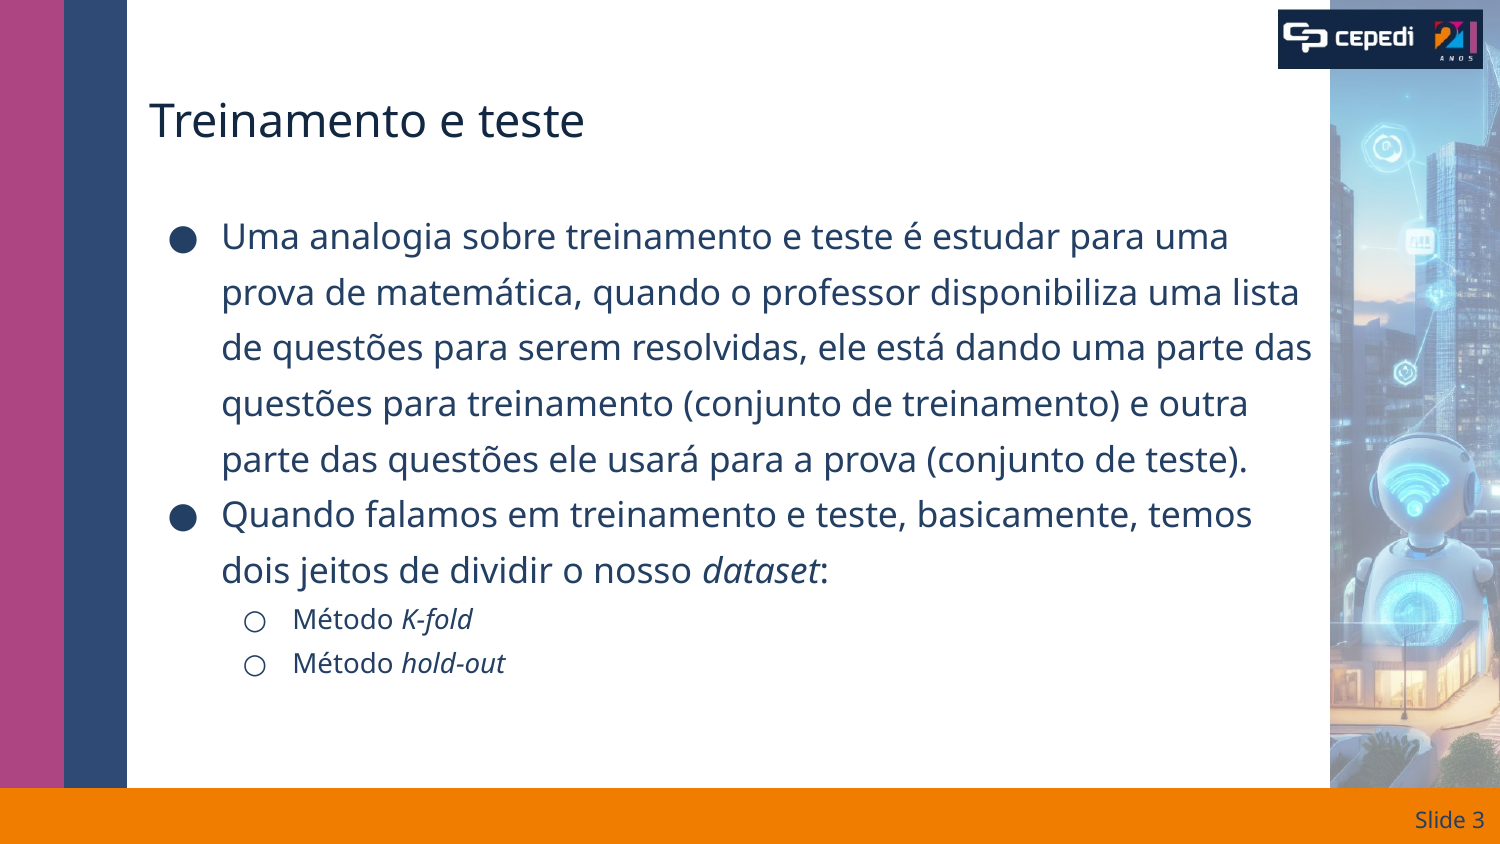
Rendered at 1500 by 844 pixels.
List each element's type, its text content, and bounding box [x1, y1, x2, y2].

slide_number Slide ‹#› [1277, 789, 1500, 844]
list Uma analogia sobre treinamento e teste é estudar para uma prova de matemática, quando o professor disponibiliza uma lista de questões para serem resolvidas, ele está dando uma parte das questões para treinamento (conjunto de treinamento) e outra parte das questões ele usará para a prova (conjunto de teste). Quando falamos em treinamento e teste, basicamente, temos dois jeitos de dividir o nosso dataset: Método K-fold Método hold-out [134, 189, 1339, 750]
title Treinamento e teste [134, 72, 1339, 167]
picture [0, 0, 1500, 844]
